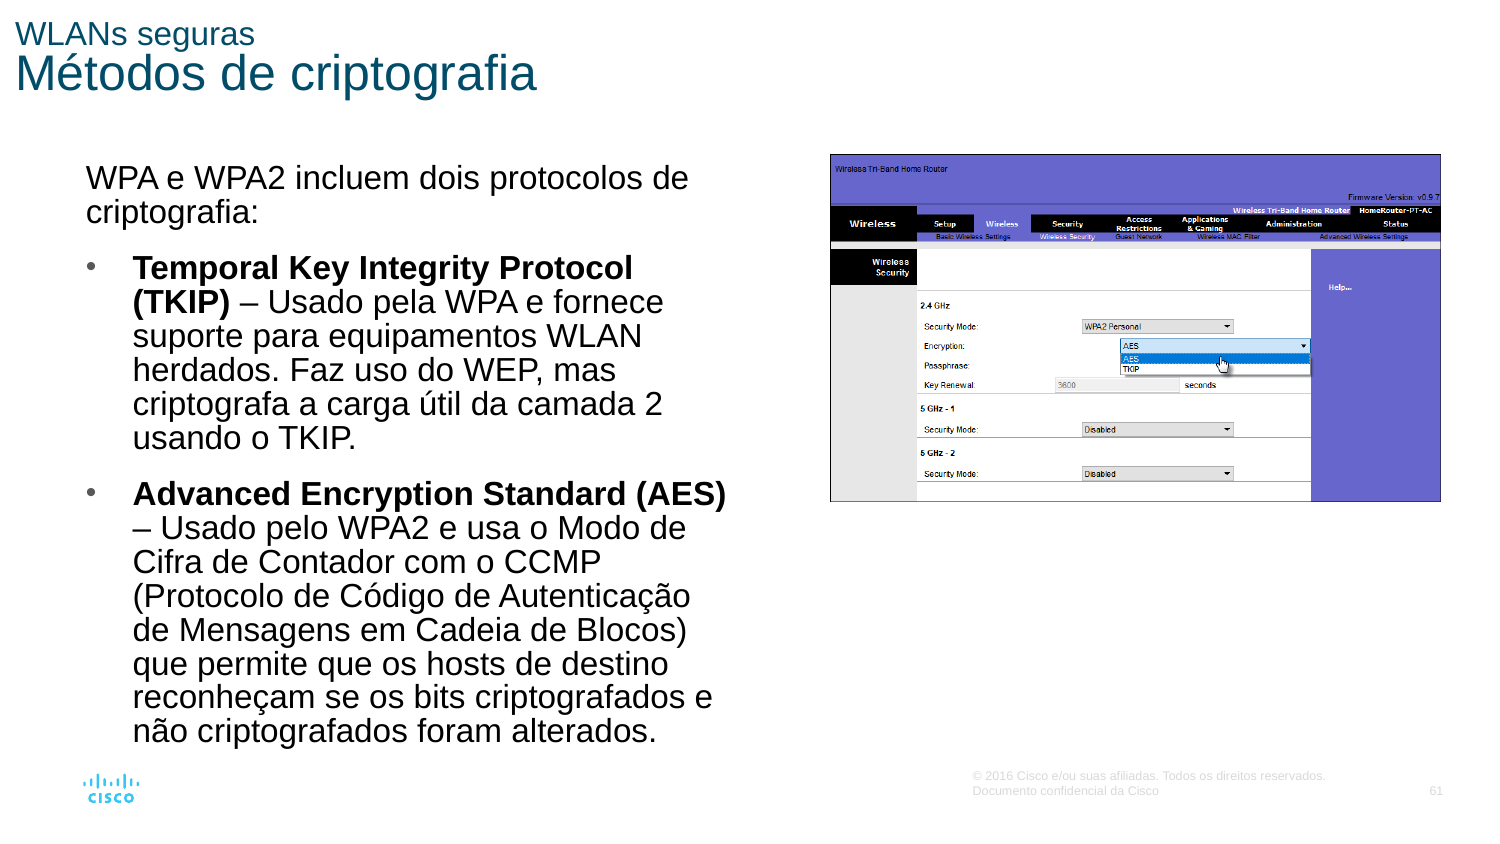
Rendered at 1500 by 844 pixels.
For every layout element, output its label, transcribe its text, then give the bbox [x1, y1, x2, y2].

title WLANs seguras Métodos de criptografia [0, 0, 1369, 121]
list WPA e WPA2 incluem dois protocolos de criptografia: Temporal Key Integrity Protocol (TKIP) – Usado pela WPA e fornece suporte para equipamentos WLAN herdados. Faz uso do WEP, mas criptografa a carga útil da camada 2 usando o TKIP. Advanced Encryption Standard (AES) – Usado pelo WPA2 e usa o Modo de Cifra de Contador com o CCMP (Protocolo de Código de Autenticação de Mensagens em Cadeia de Blocos) que permite que os hosts de destino reconheçam se os bits criptografados e não criptografados foram alterados. [70, 154, 750, 675]
picture [830, 154, 1441, 502]
